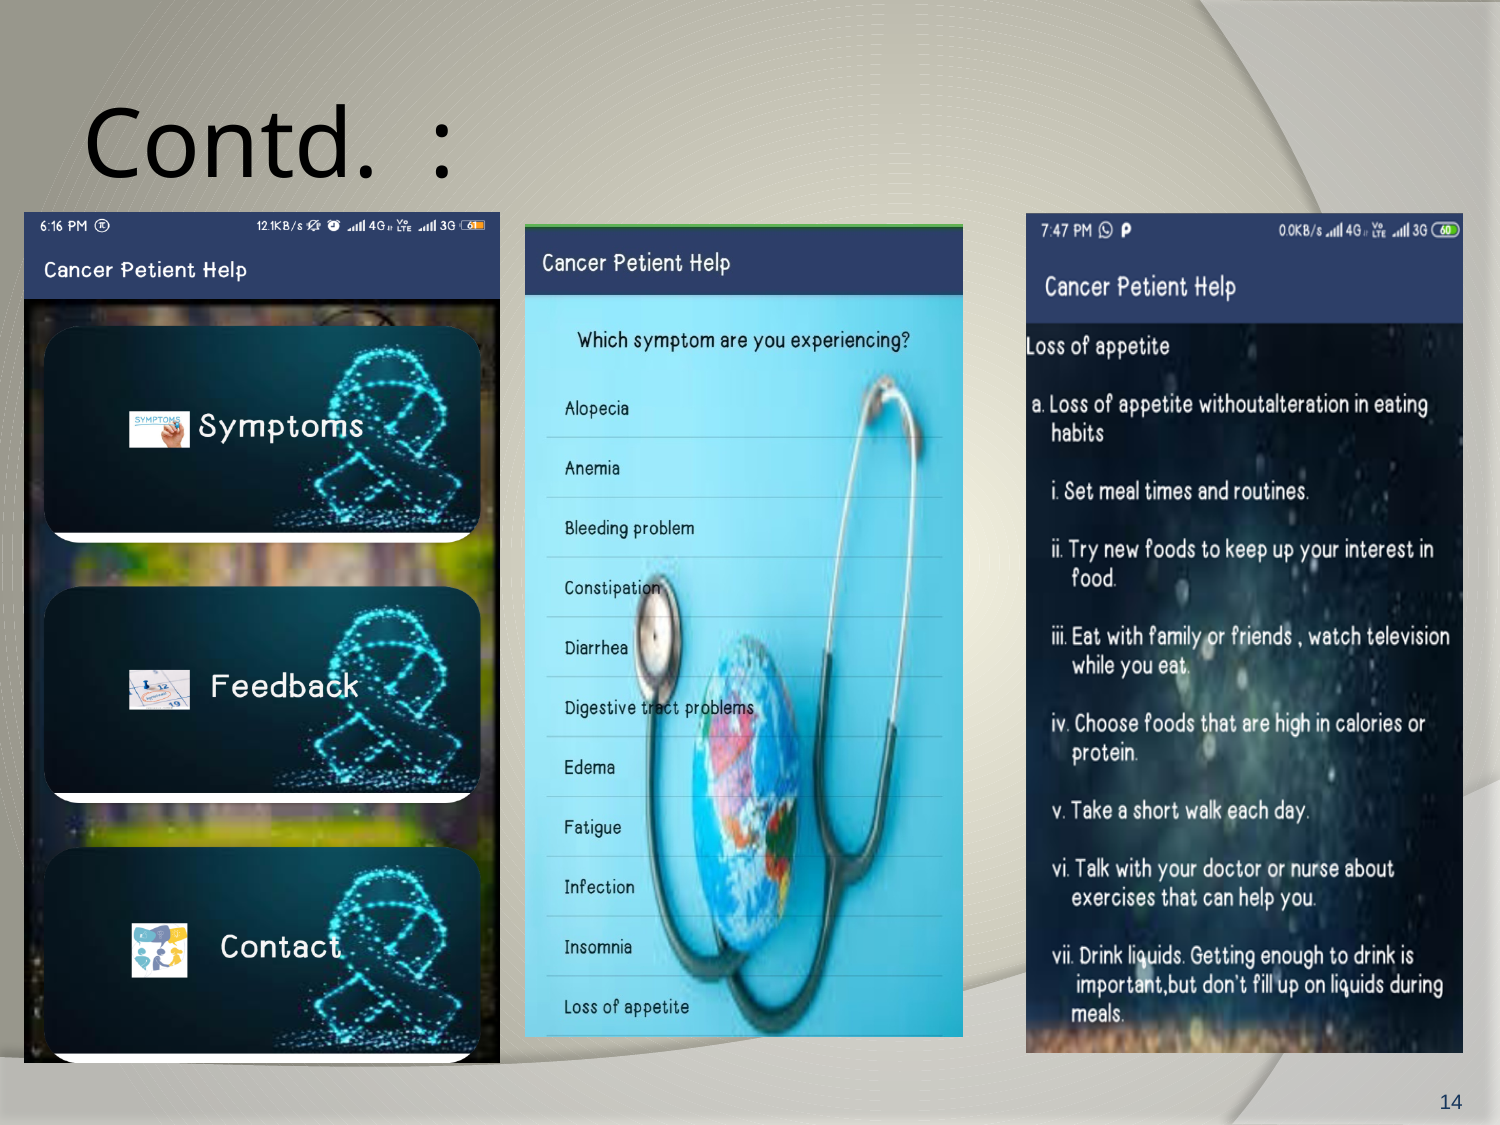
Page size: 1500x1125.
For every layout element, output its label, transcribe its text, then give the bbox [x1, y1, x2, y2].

title Contd. : [75, 45, 1300, 233]
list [1024, 212, 1463, 1054]
picture [24, 212, 501, 1063]
slide_number 14 [1337, 1065, 1463, 1114]
picture [524, 224, 963, 1038]
